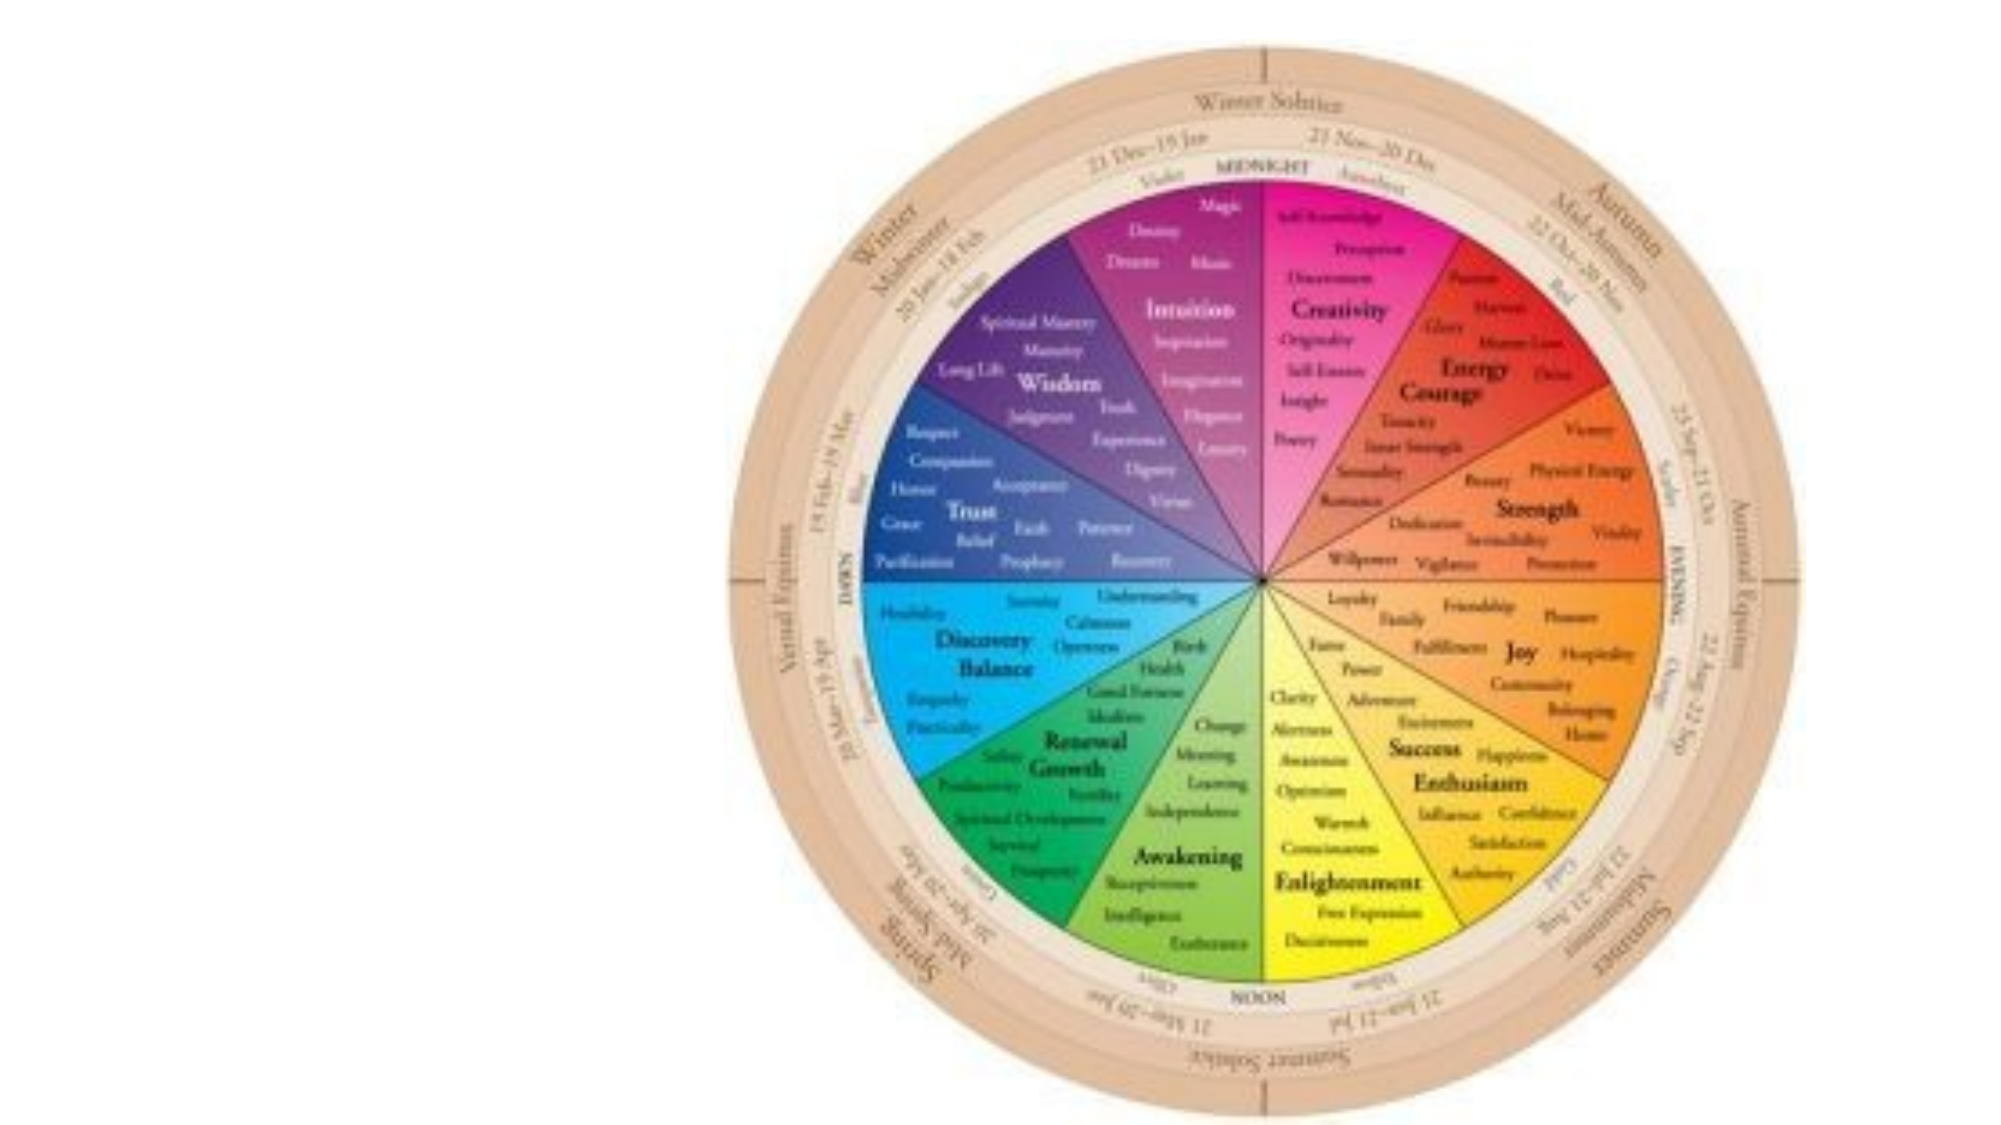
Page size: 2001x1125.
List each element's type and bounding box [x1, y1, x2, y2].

picture [724, 39, 1806, 1125]
